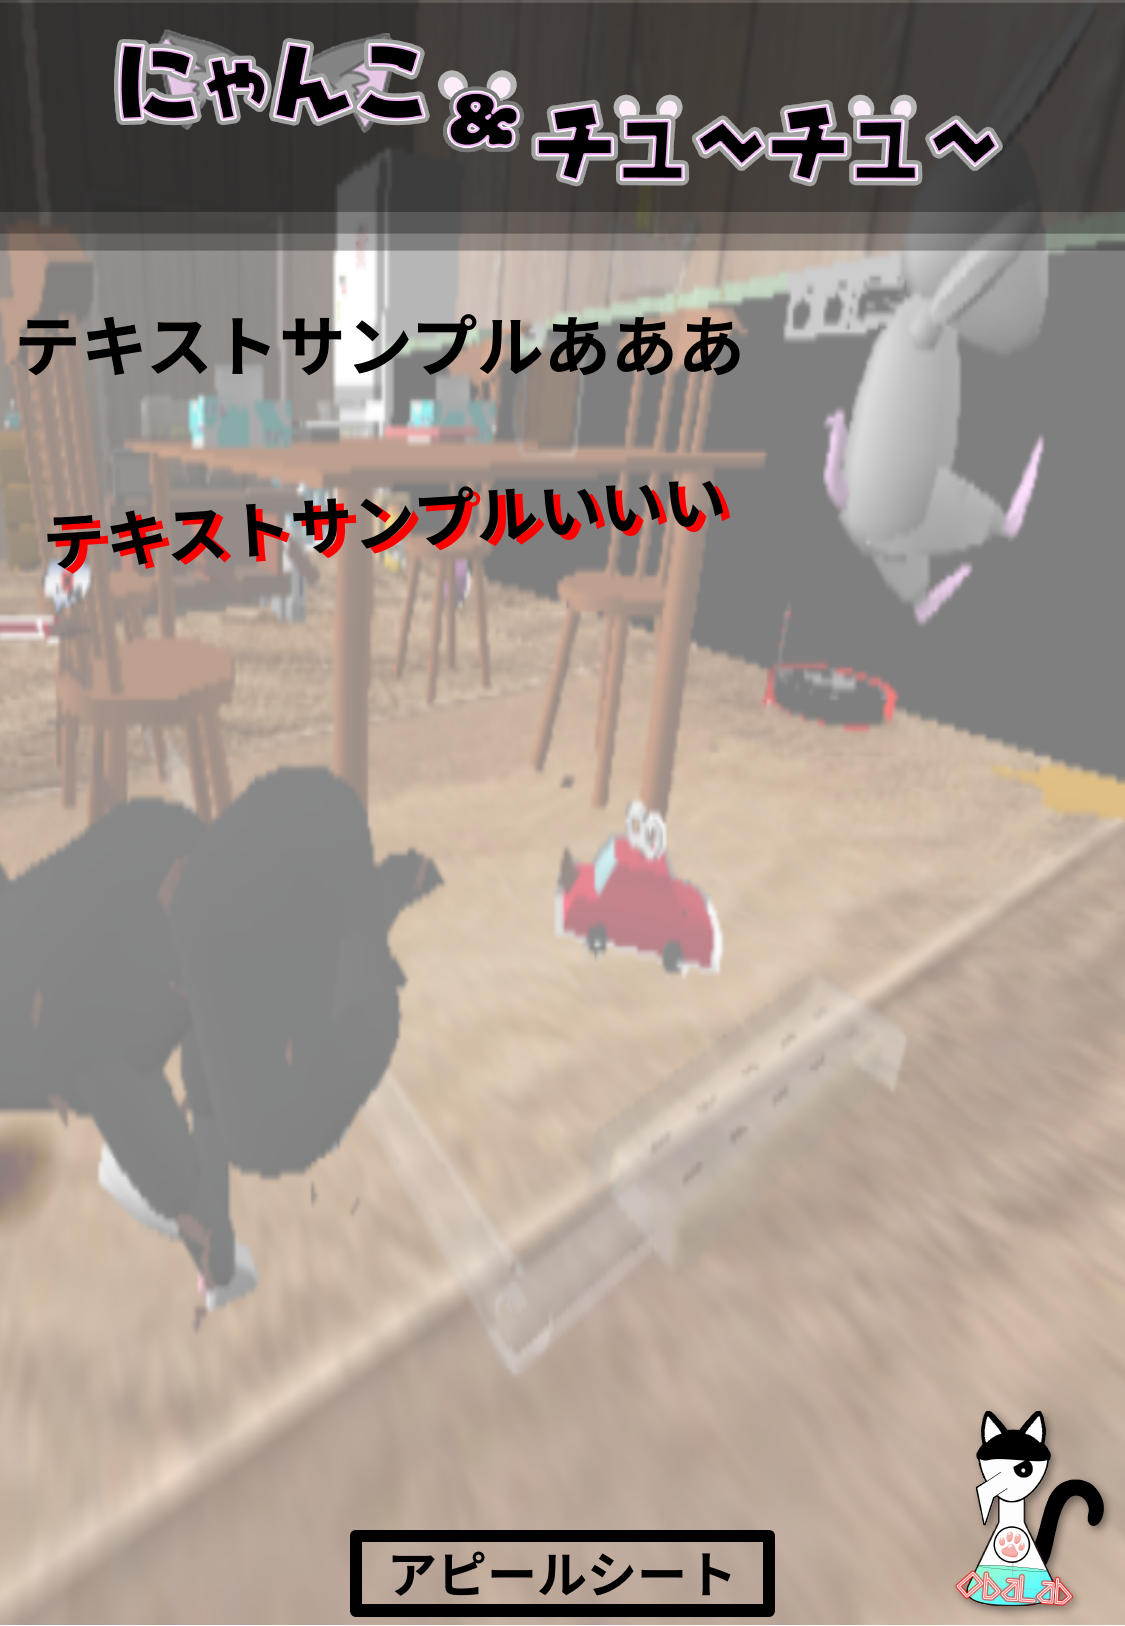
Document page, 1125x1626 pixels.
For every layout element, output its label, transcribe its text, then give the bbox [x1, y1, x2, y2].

text_box [0, 0, 1125, 213]
text_box [0, 235, 1125, 252]
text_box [27, 461, 1125, 556]
picture [905, 1399, 1118, 1612]
text_box アピールシート [355, 1535, 770, 1611]
text_box [0, 213, 1125, 235]
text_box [109, 21, 1012, 190]
text_box テキストサンプルあああ [0, 297, 805, 393]
